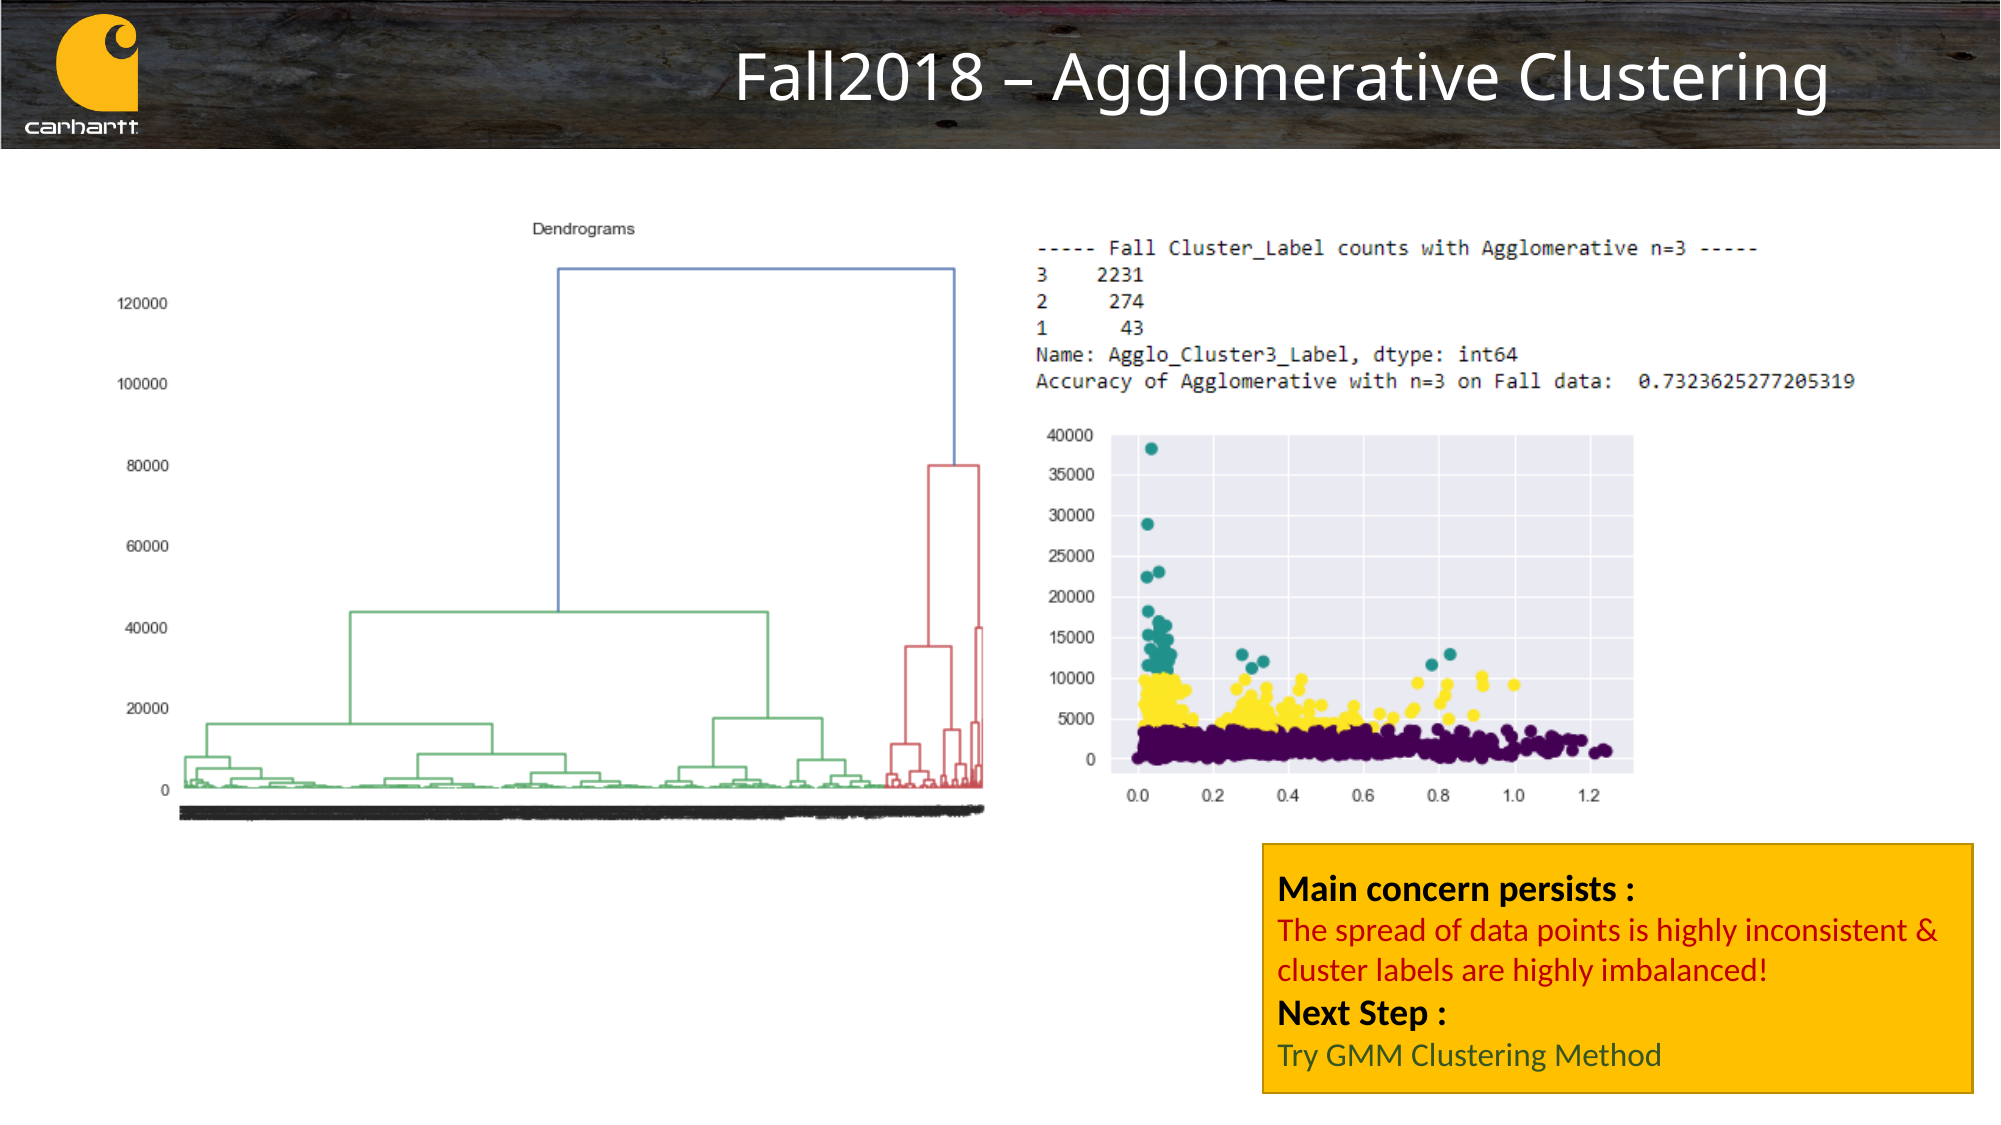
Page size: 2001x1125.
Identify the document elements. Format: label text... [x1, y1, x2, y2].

text_box Main concern persists : The spread of data points is highly inconsistent & cluster labels are highly imbalanced! Next Step : Try GMM Clustering Method [1262, 843, 1974, 1094]
picture [1030, 213, 1864, 830]
picture [108, 213, 999, 829]
title Fall2018 – Agglomerative Clustering [718, 10, 1973, 150]
picture [0, 0, 2000, 149]
